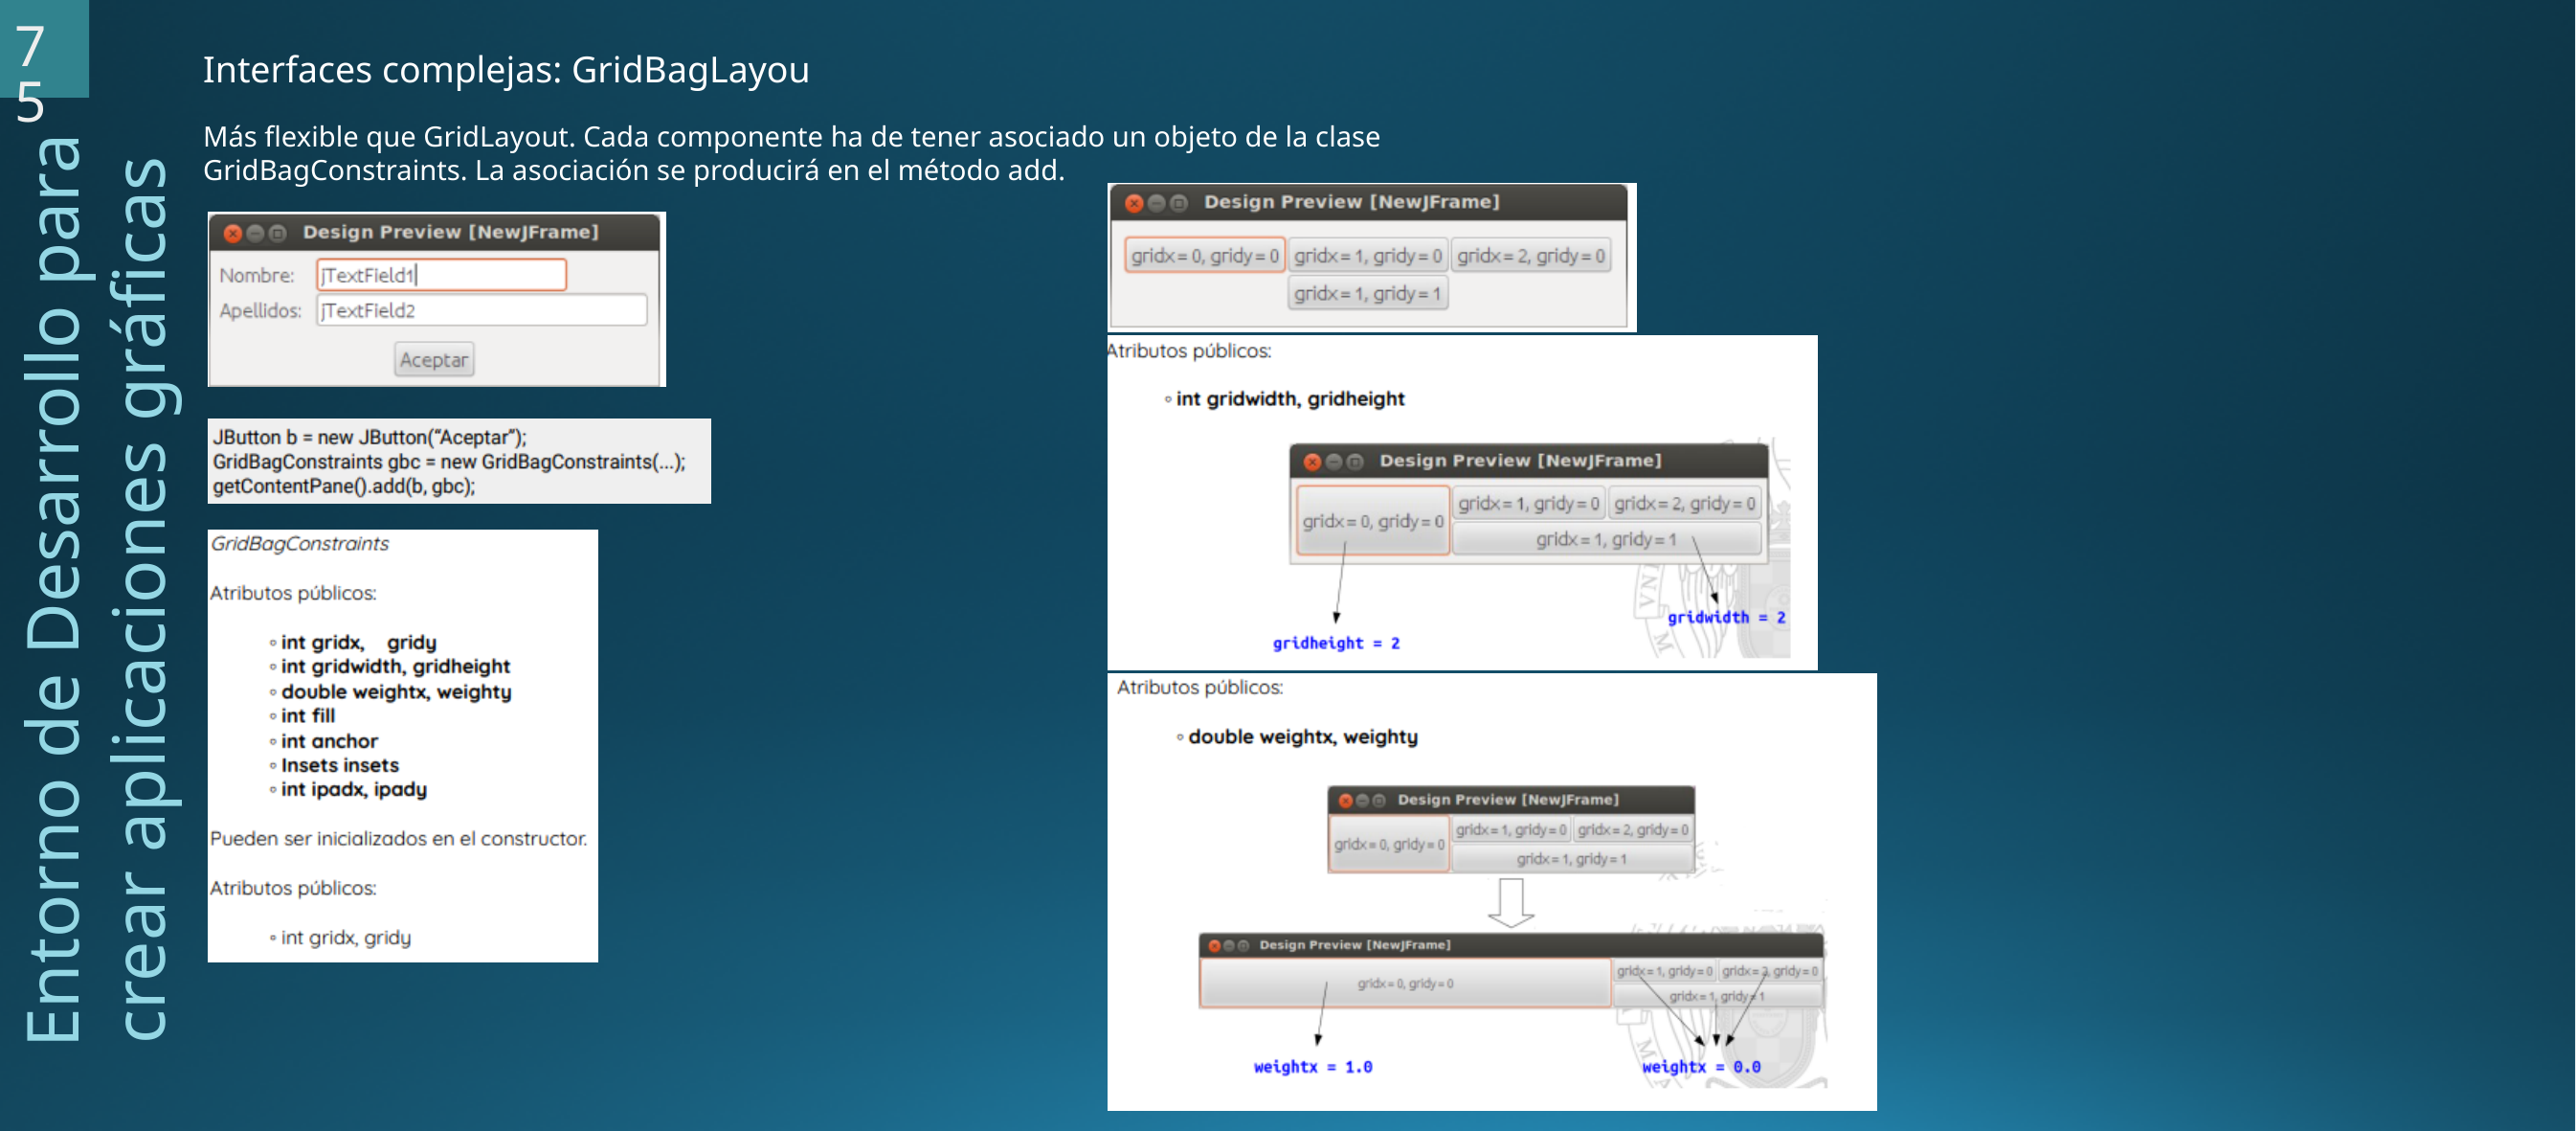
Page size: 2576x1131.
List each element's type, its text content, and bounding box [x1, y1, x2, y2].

text_box Más flexible que GridLayout. Cada componente ha de tener asociado un objeto de la clase GridBagConstraints. La asociación se producirá en el método add. [189, 111, 1484, 193]
slide_number 75 [0, 0, 90, 97]
picture [0, 0, 2576, 1131]
text_box Interfaces complejas: GridBagLayou [189, 39, 1484, 97]
text_box Entorno de Desarrollo para crear aplicaciones gráficas [0, 97, 124, 1103]
